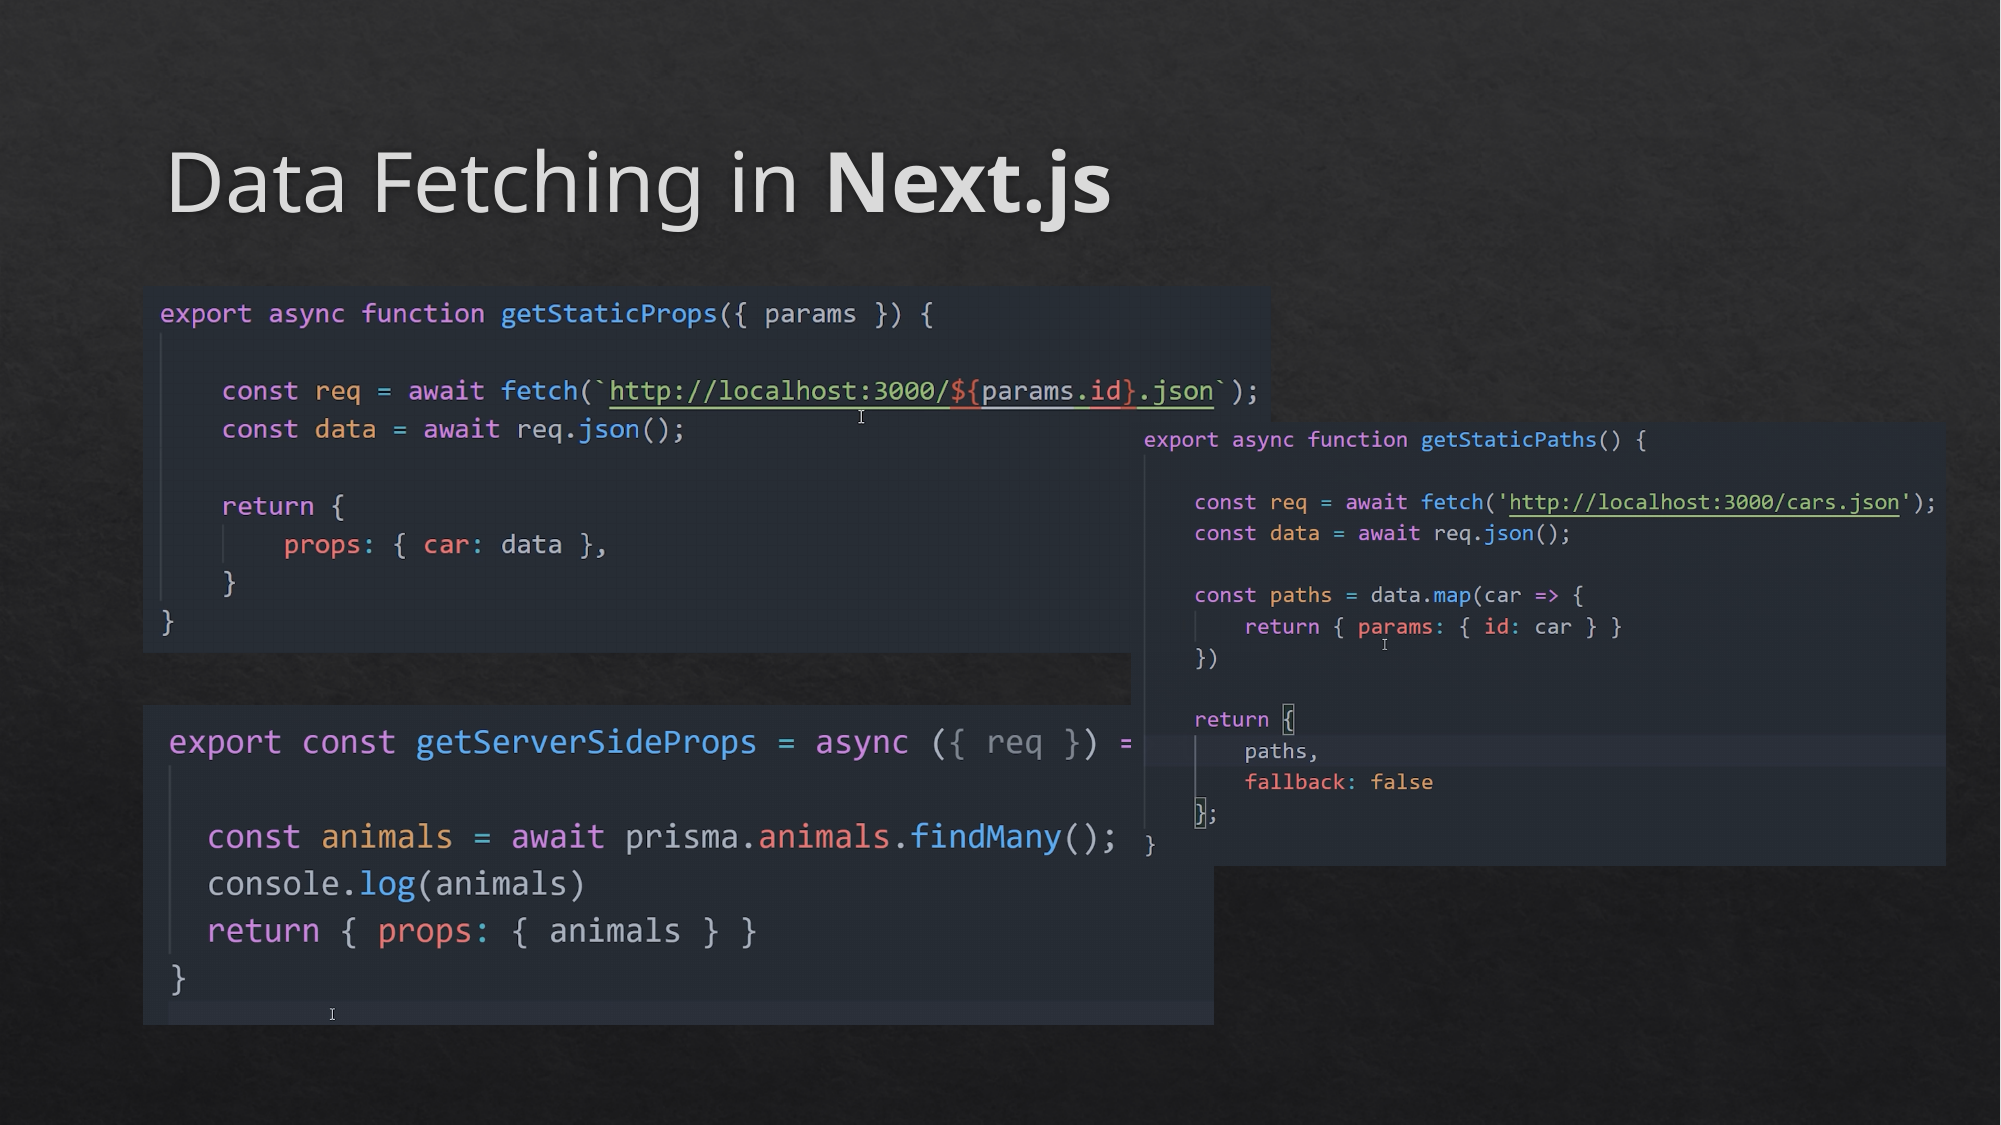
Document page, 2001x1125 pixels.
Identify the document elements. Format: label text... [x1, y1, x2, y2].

title Data Fetching in Next.js [149, 99, 1849, 260]
picture [142, 286, 1946, 1026]
